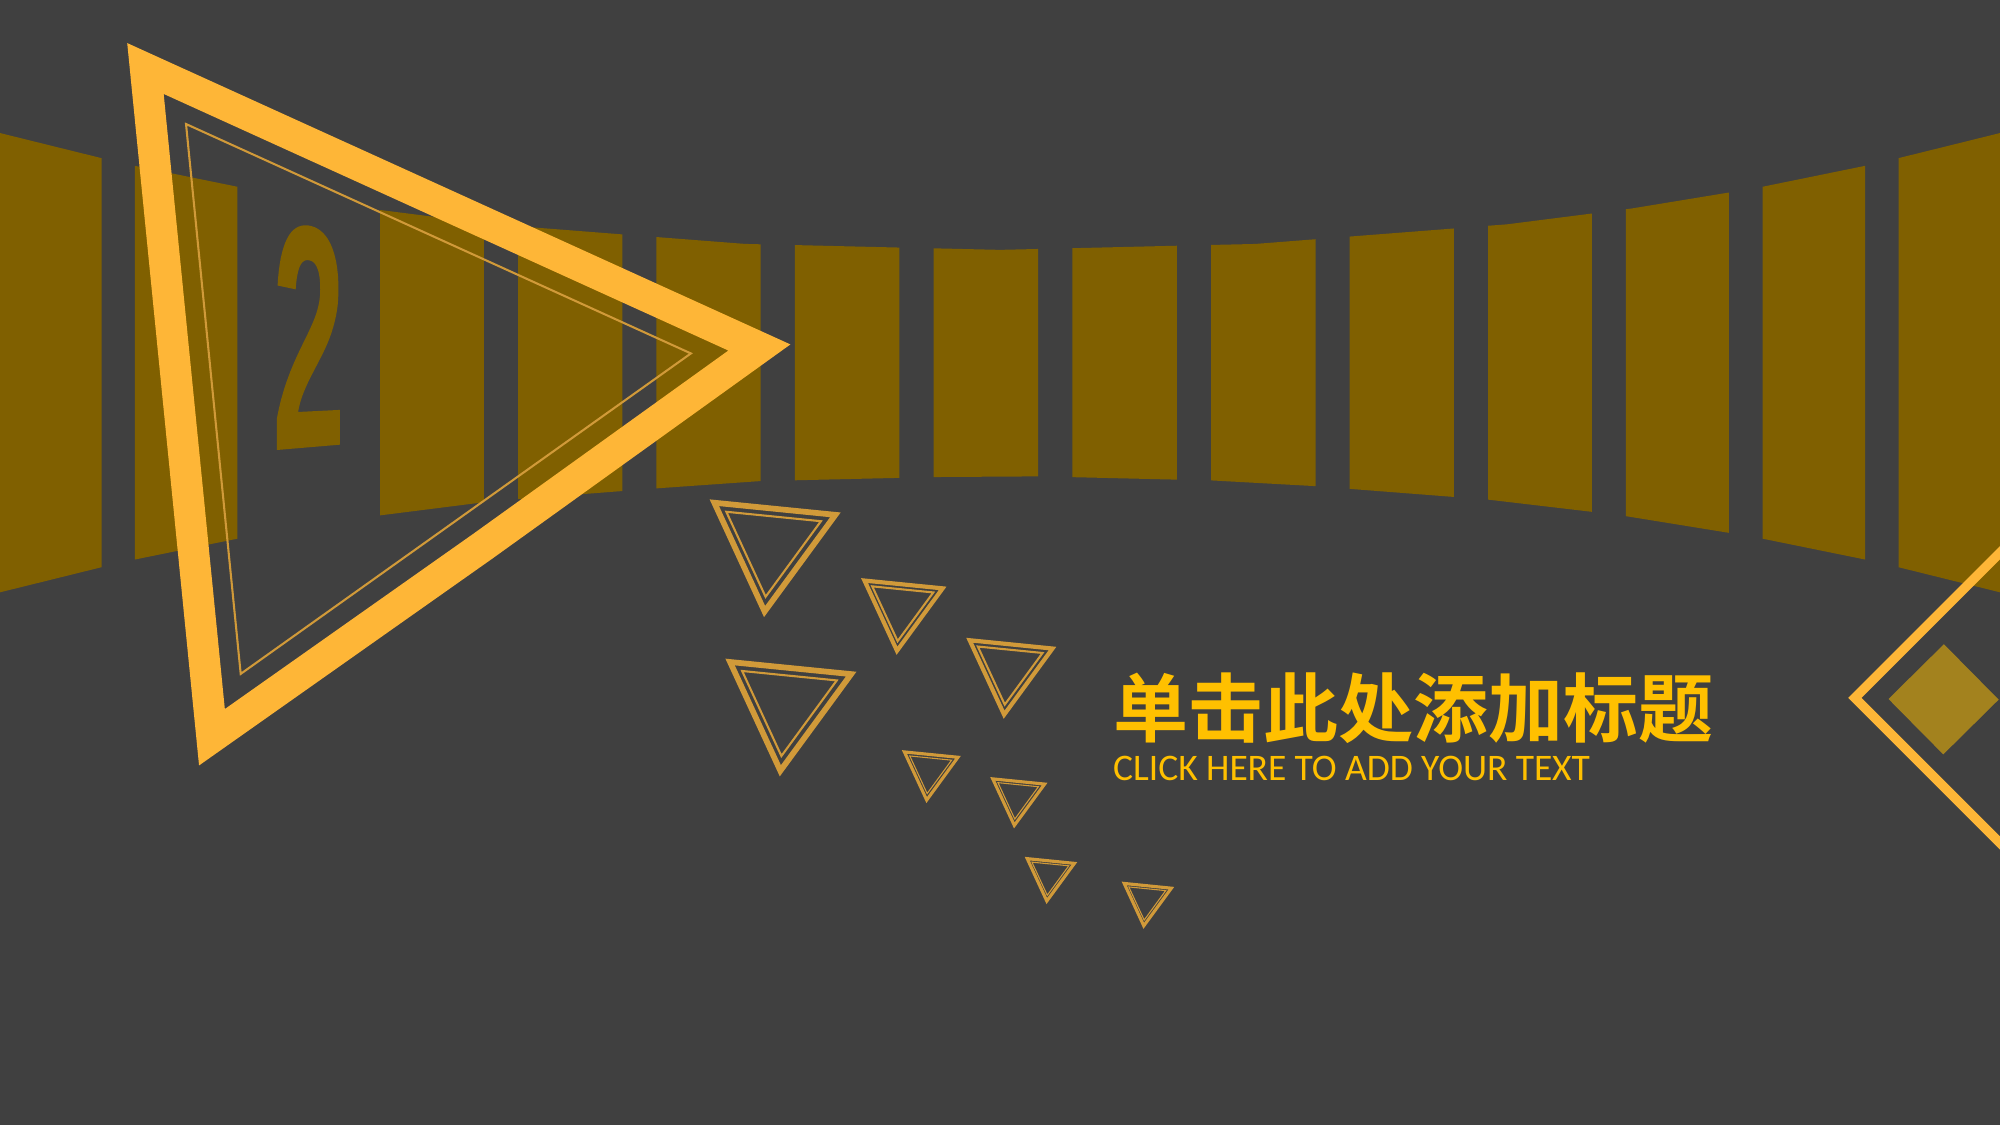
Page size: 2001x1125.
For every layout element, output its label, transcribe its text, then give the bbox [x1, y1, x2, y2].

text_box [904, 751, 958, 801]
text_box [1128, 886, 1166, 921]
text_box [1888, 644, 1999, 755]
text_box [969, 640, 1053, 715]
text_box [997, 782, 1039, 820]
text_box [864, 580, 943, 651]
text_box [730, 662, 852, 771]
text_box [1027, 858, 1075, 902]
text_box [977, 646, 1043, 705]
text_box [726, 511, 821, 597]
text_box [1031, 862, 1069, 896]
text_box [0, 0, 2000, 1125]
text_box [742, 670, 837, 757]
text_box [714, 502, 836, 612]
text_box 单击此处添加标题 [1098, 654, 1849, 760]
text_box [909, 755, 952, 794]
text_box [872, 586, 934, 642]
text_box [1854, 552, 2000, 844]
text_box [992, 778, 1045, 826]
text_box [145, 68, 760, 738]
text_box [186, 124, 691, 674]
text_box [1124, 883, 1172, 926]
text_box CLICK HERE TO ADD YOUR TEXT [1098, 760, 1841, 796]
